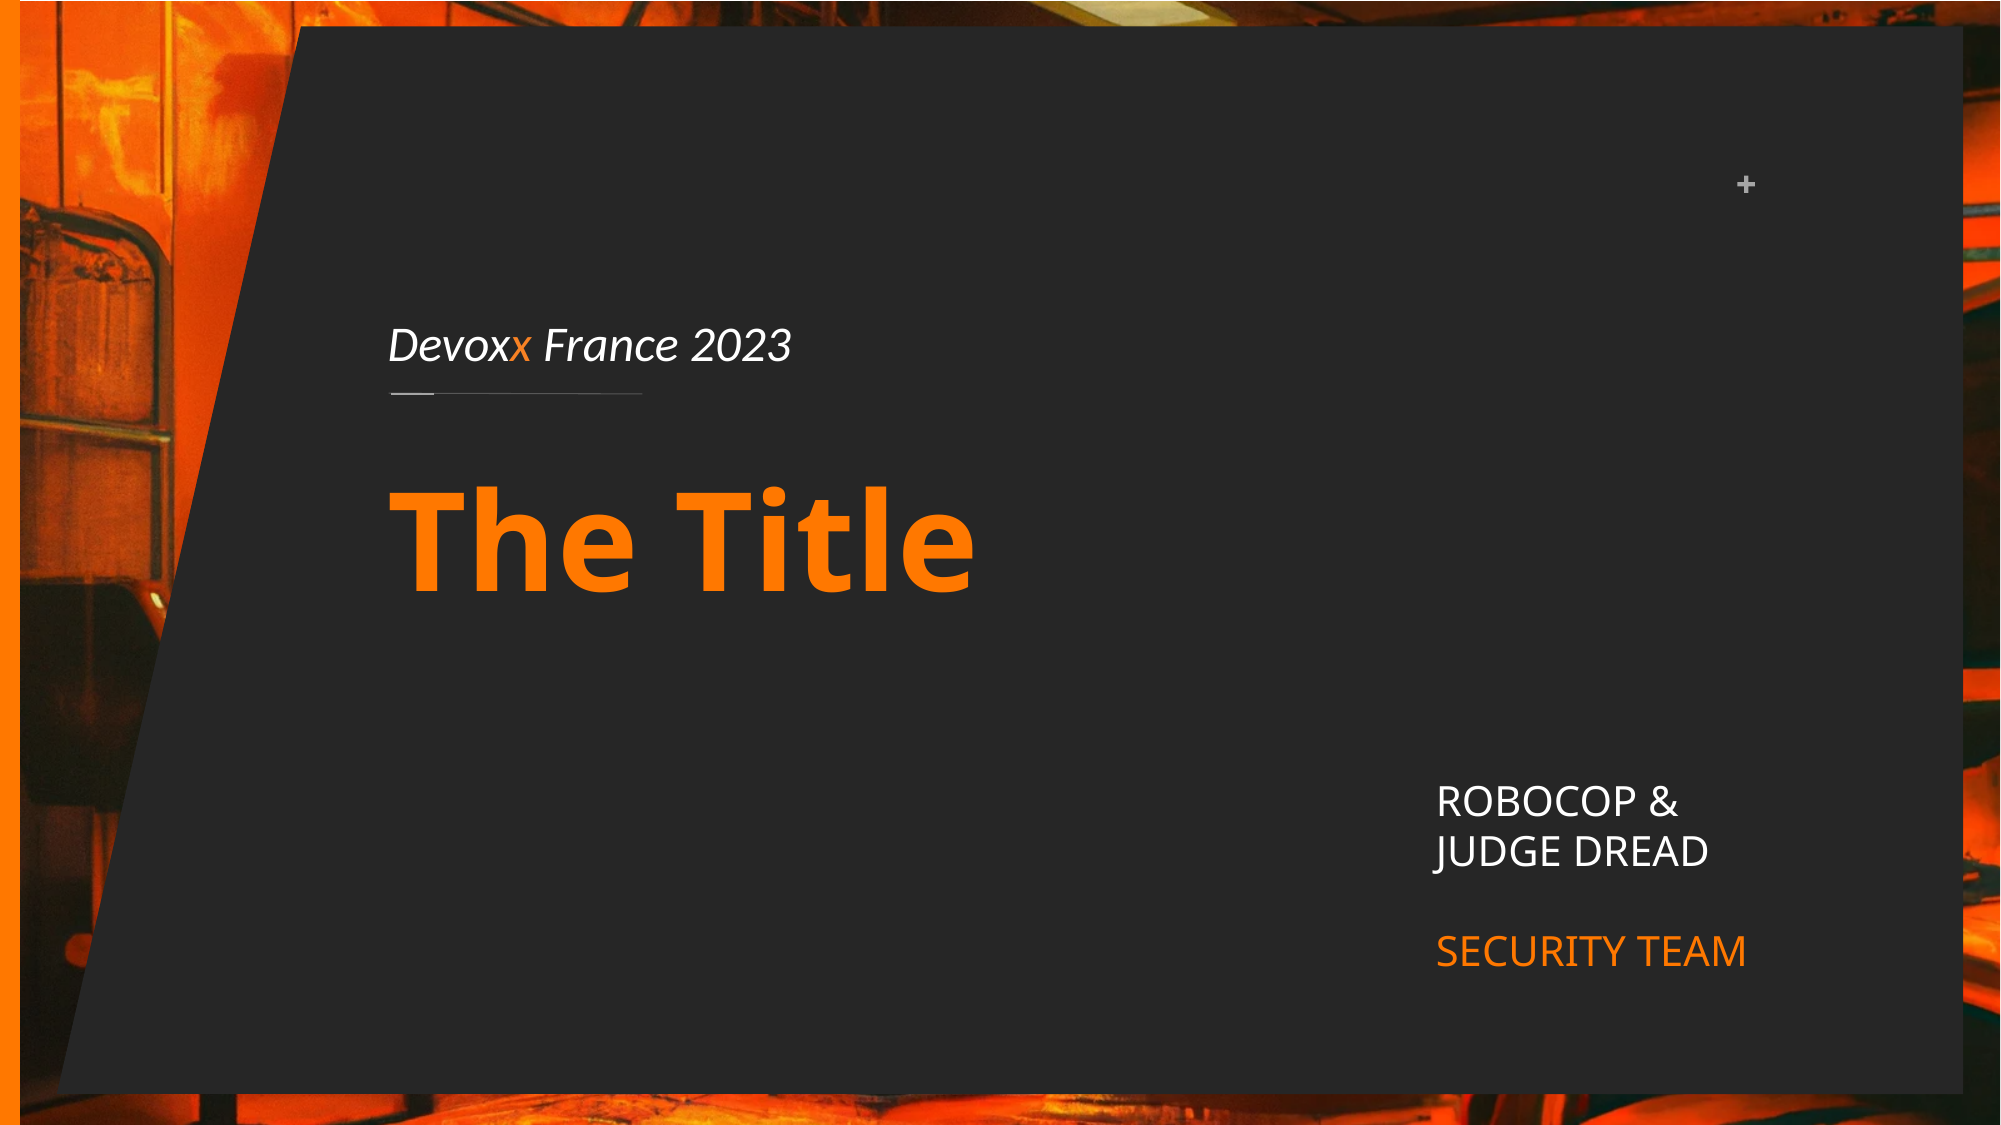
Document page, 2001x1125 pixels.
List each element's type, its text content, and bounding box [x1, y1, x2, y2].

picture [20, 1, 2001, 1125]
text_box Devoxx France 2023 [372, 304, 1017, 379]
text_box The Title [372, 446, 1017, 626]
text_box ROBOCOP & JUDGE DREAD SECURITY TEAM [1421, 716, 1763, 1082]
text_box [1736, 174, 1756, 194]
